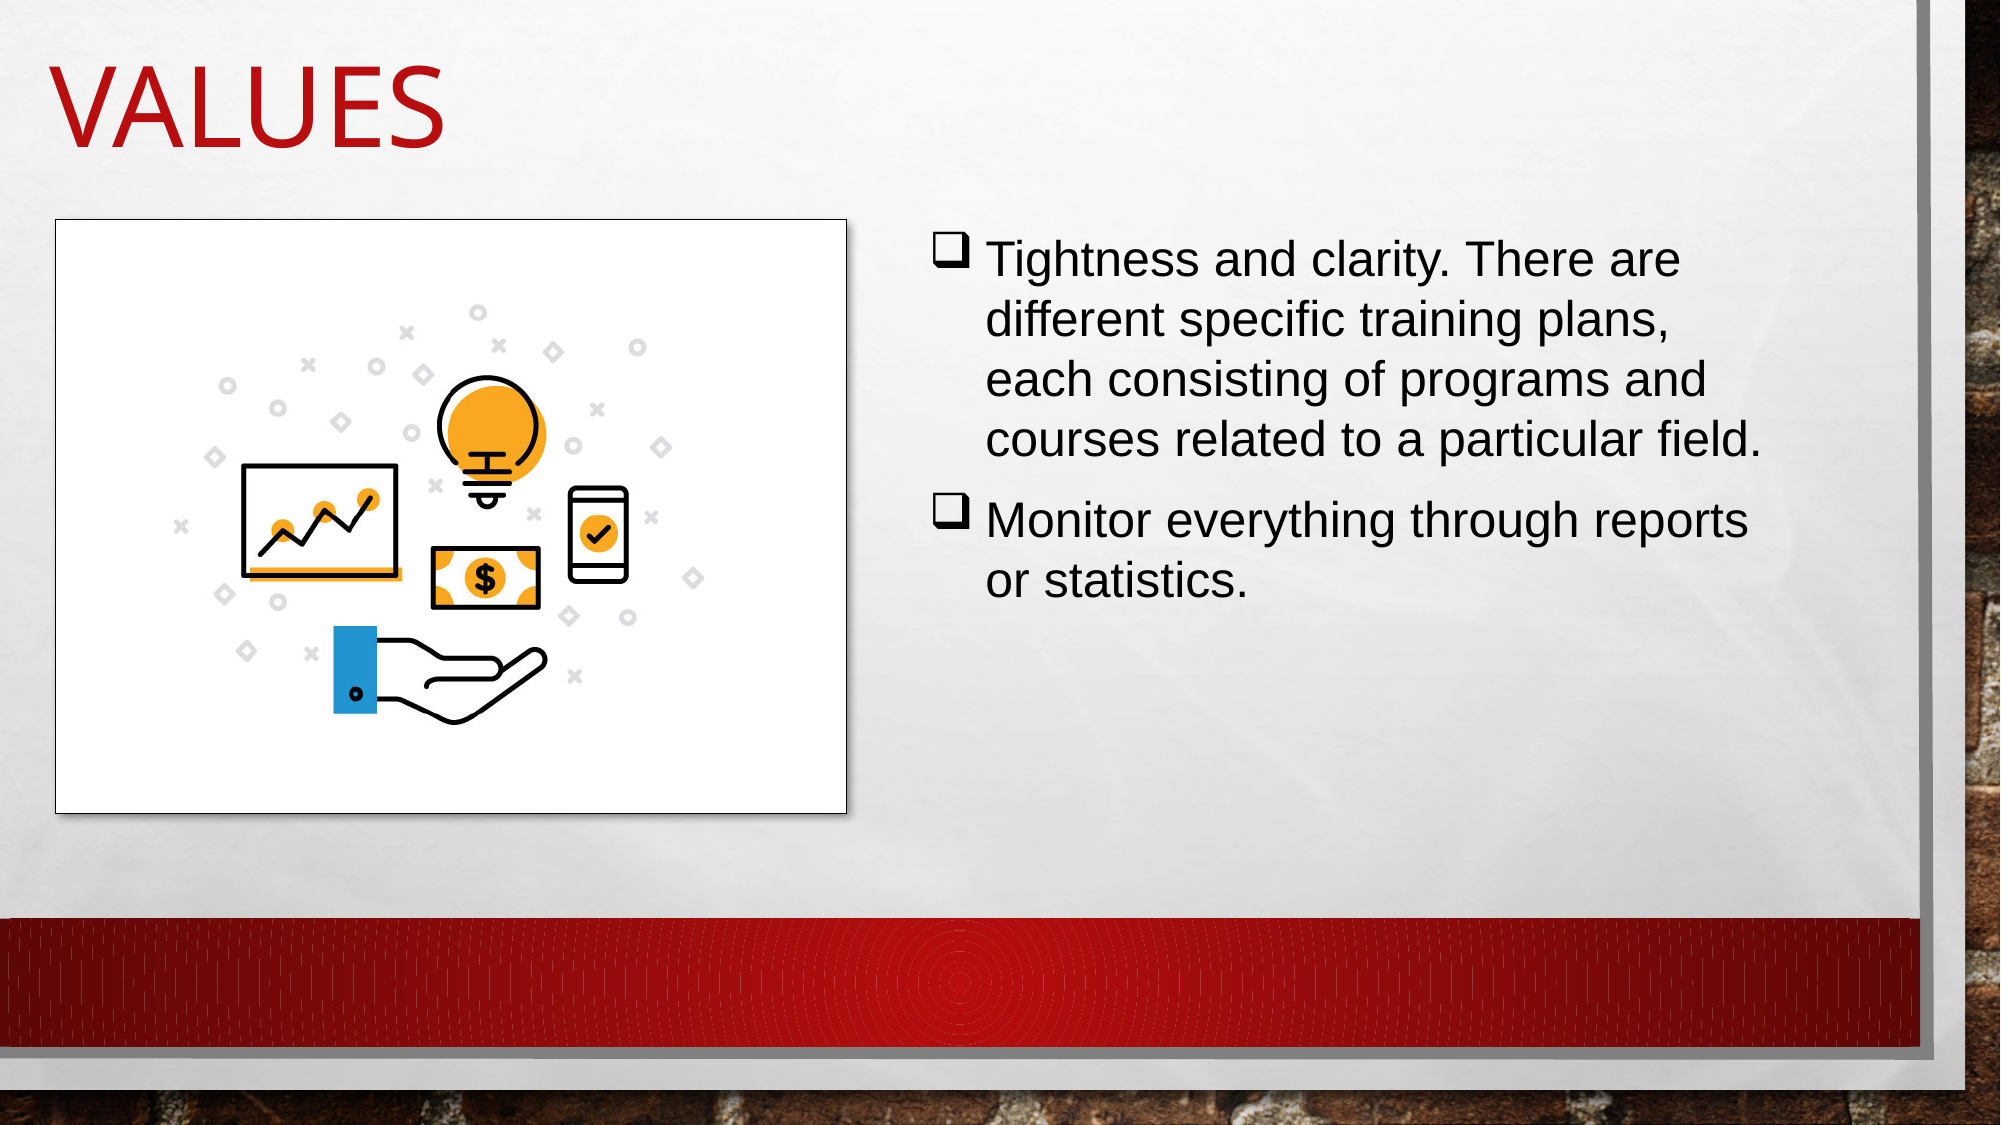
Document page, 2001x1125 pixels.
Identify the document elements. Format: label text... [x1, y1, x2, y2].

text_box Tightness and clarity. There are different specific training plans, each consisting of programs and courses related to a particular field. Monitor everything through reports or statistics. [914, 219, 1785, 616]
picture [55, 219, 847, 813]
picture [0, 0, 2000, 1125]
title VALUES [34, 16, 1740, 206]
